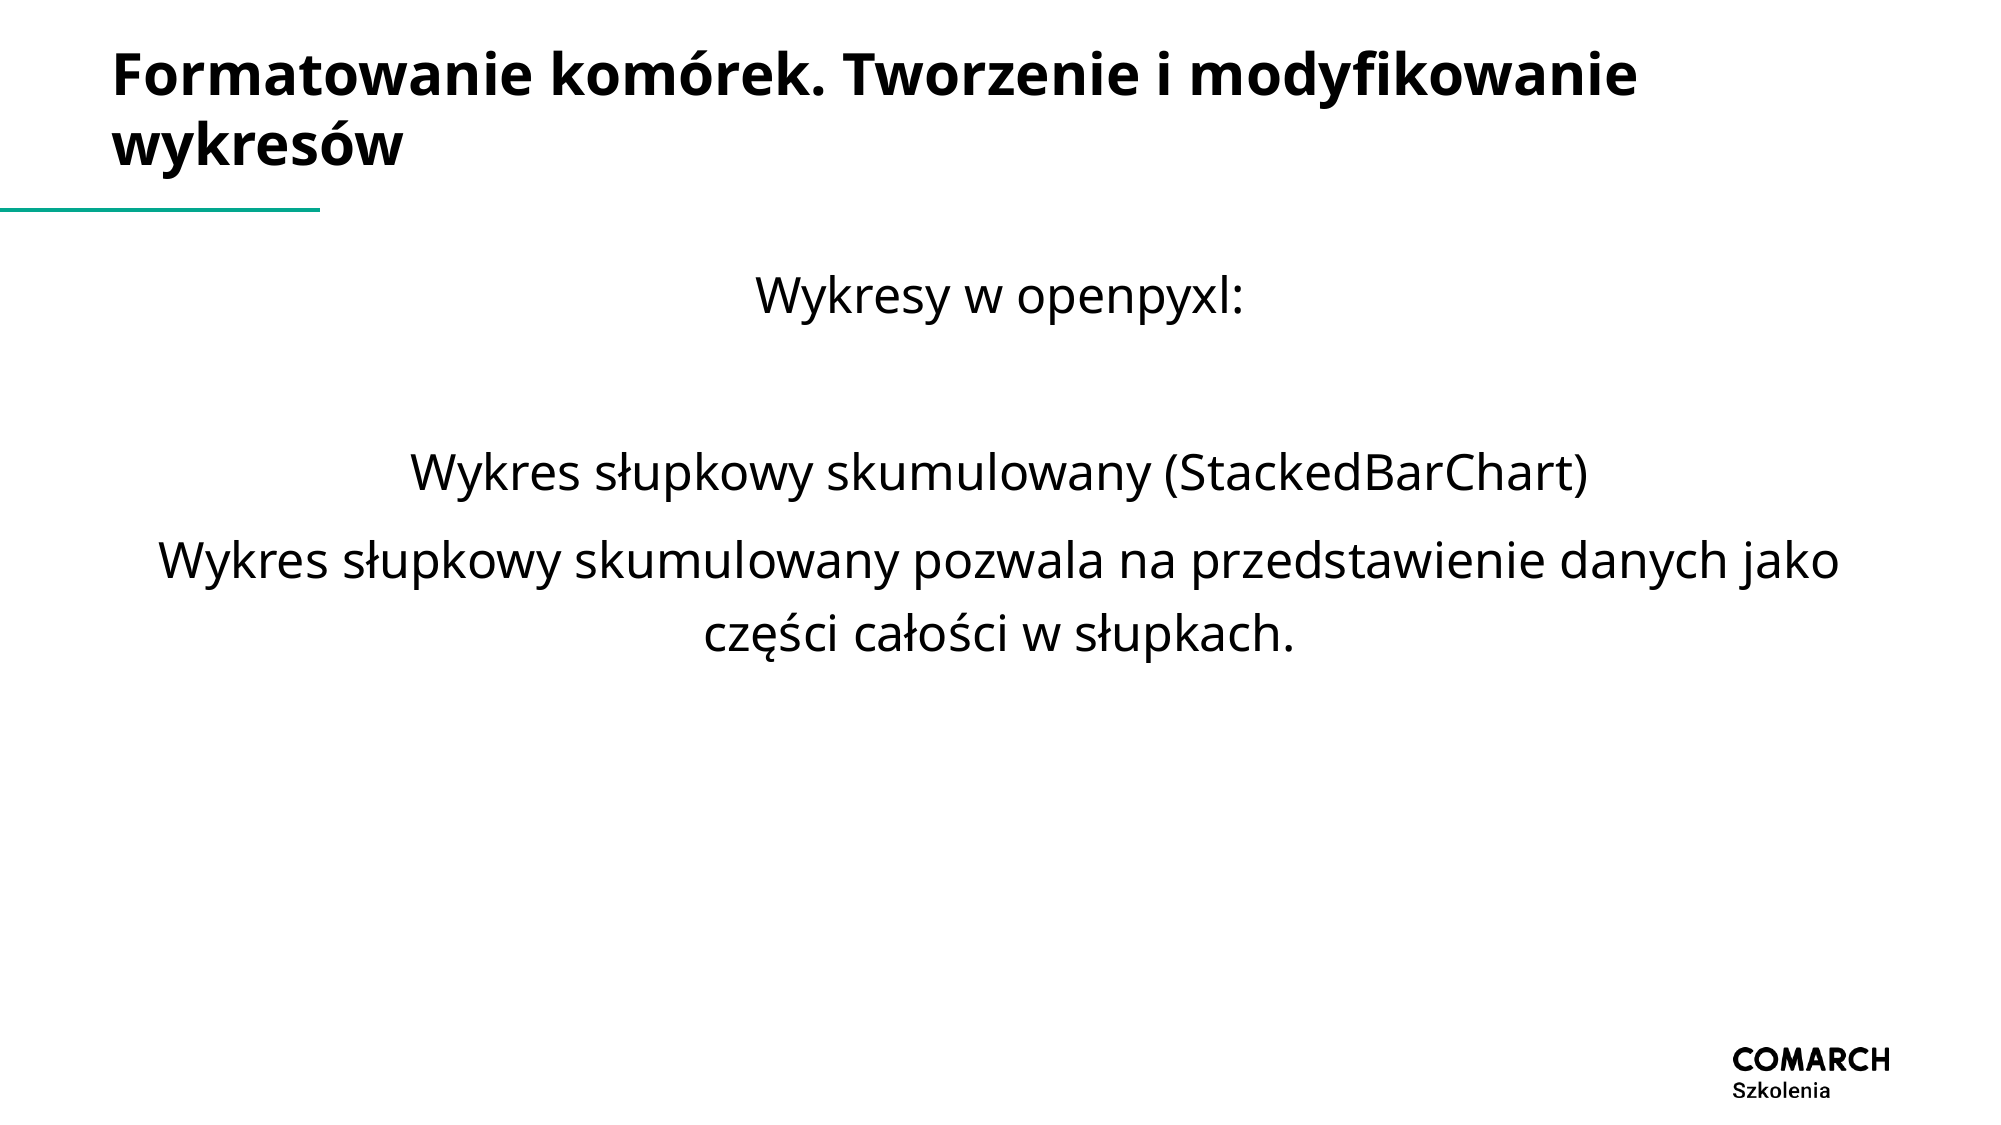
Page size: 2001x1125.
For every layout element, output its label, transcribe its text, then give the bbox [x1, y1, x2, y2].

list Wykresy w openpyxl: Wykres słupkowy skumulowany (StackedBarChart) Wykres słupkowy skumulowany pozwala na przedstawienie danych jako części całości w słupkach. [111, 243, 1889, 1000]
title Formatowanie komórek. Tworzenie i modyfikowanie wykresów [111, 0, 1889, 185]
picture [1733, 1047, 1889, 1098]
